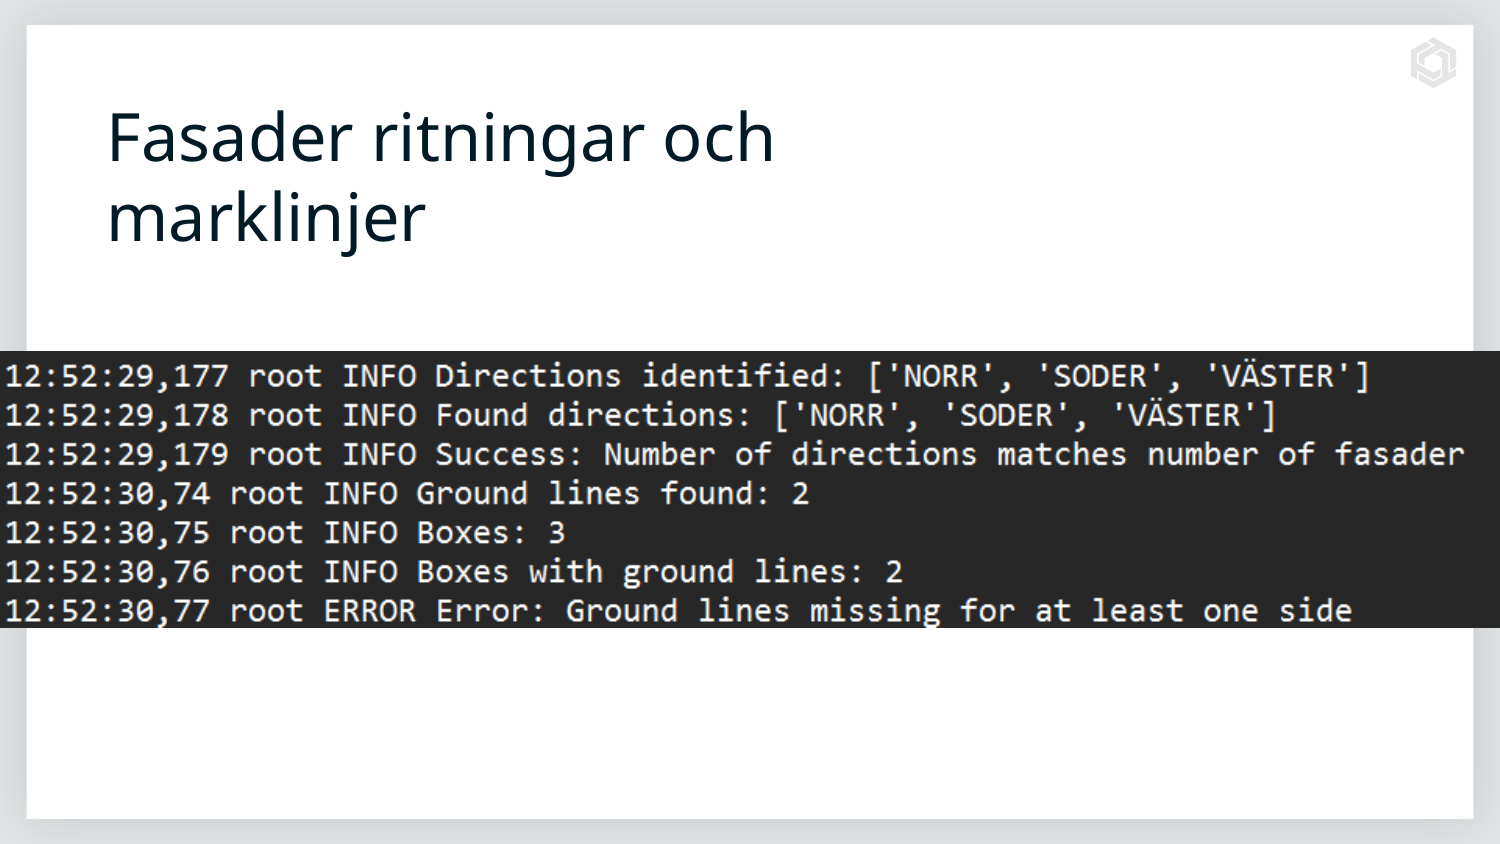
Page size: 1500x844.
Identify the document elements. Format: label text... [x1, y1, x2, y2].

title Fasader ritningar och marklinjer [106, 94, 1072, 193]
picture [0, 351, 1500, 629]
